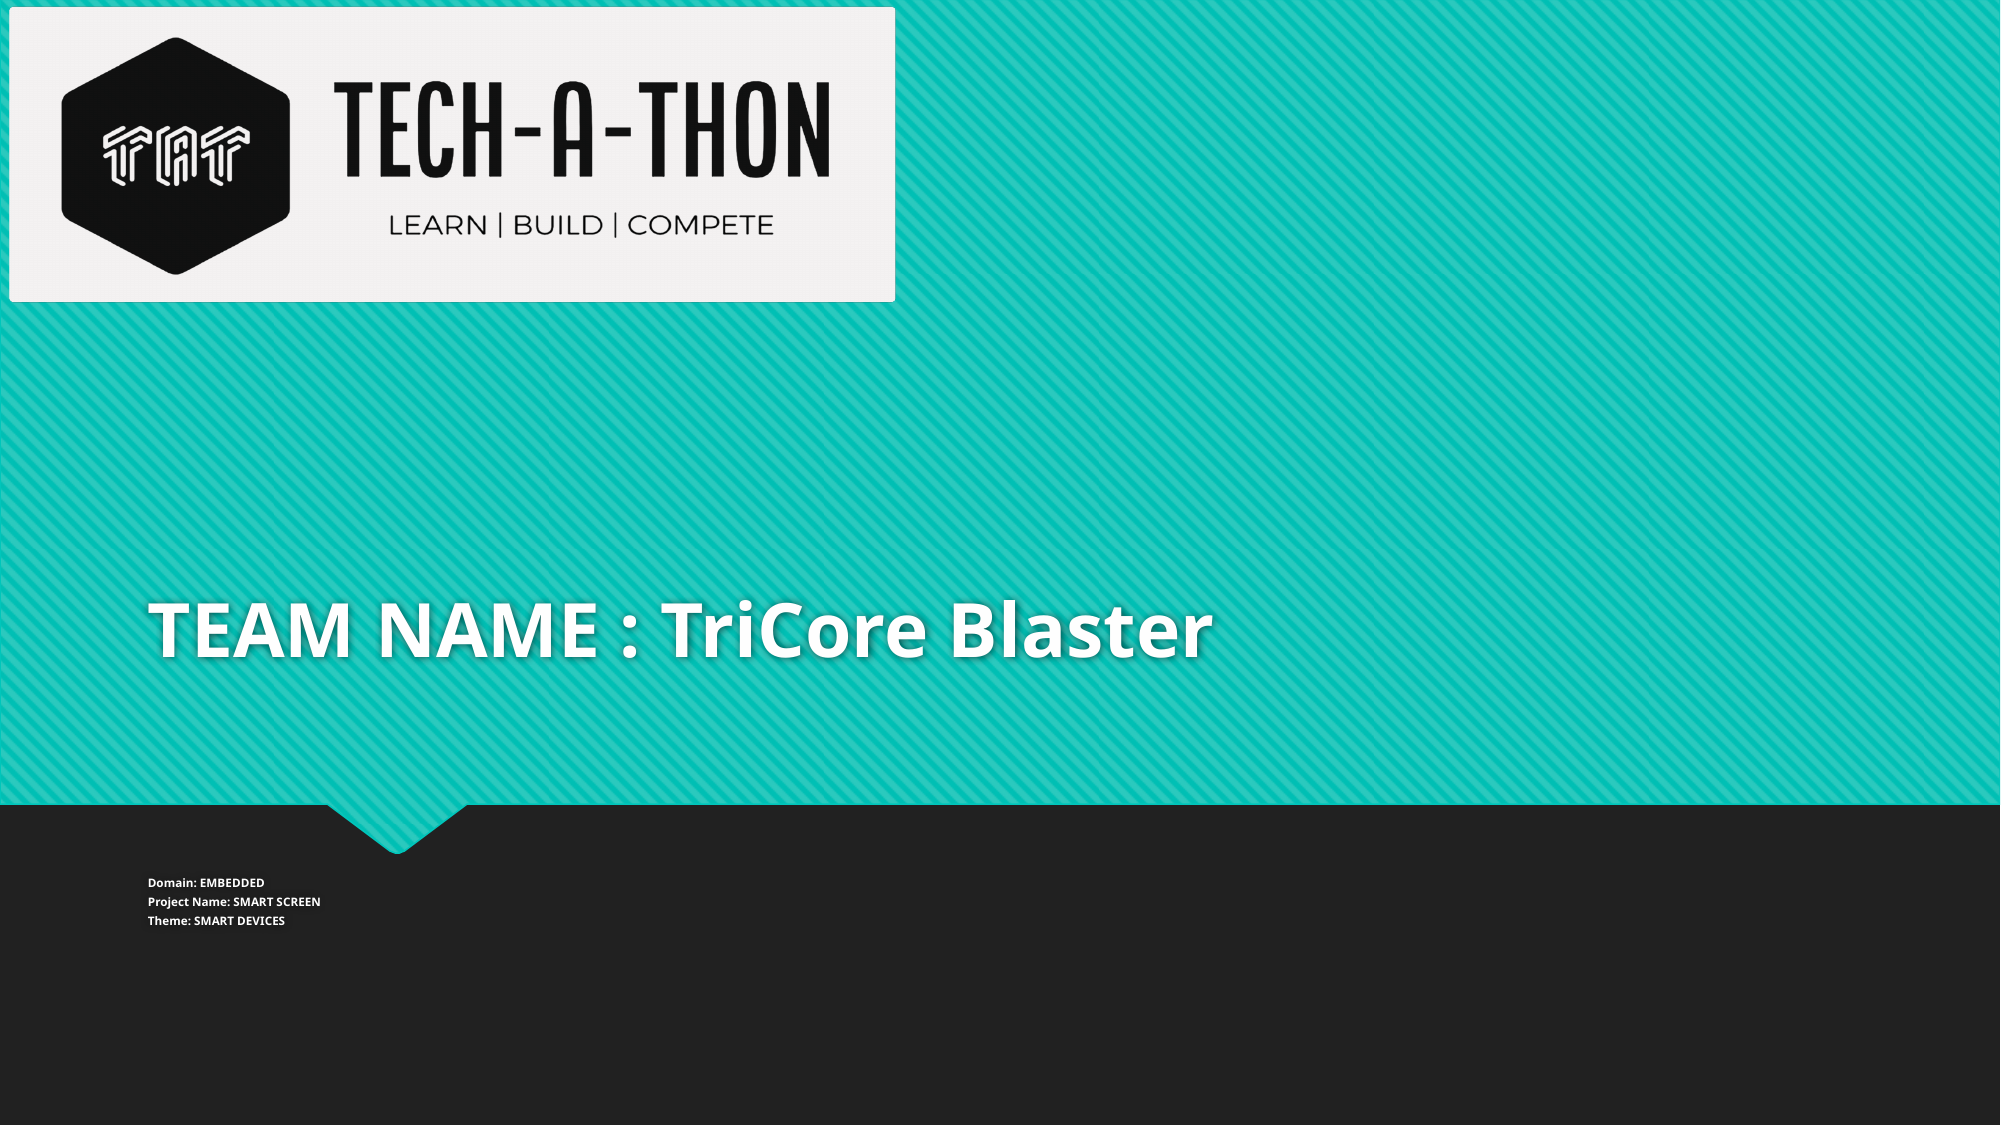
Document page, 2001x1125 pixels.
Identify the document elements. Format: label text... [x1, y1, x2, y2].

picture [0, 0, 904, 309]
title TEAM NAME : TriCore Blaster [132, 237, 1868, 726]
subtitle Domain: EMBEDDED Project Name: SMART SCREEN Theme: SMART DEVICES [132, 866, 1868, 938]
